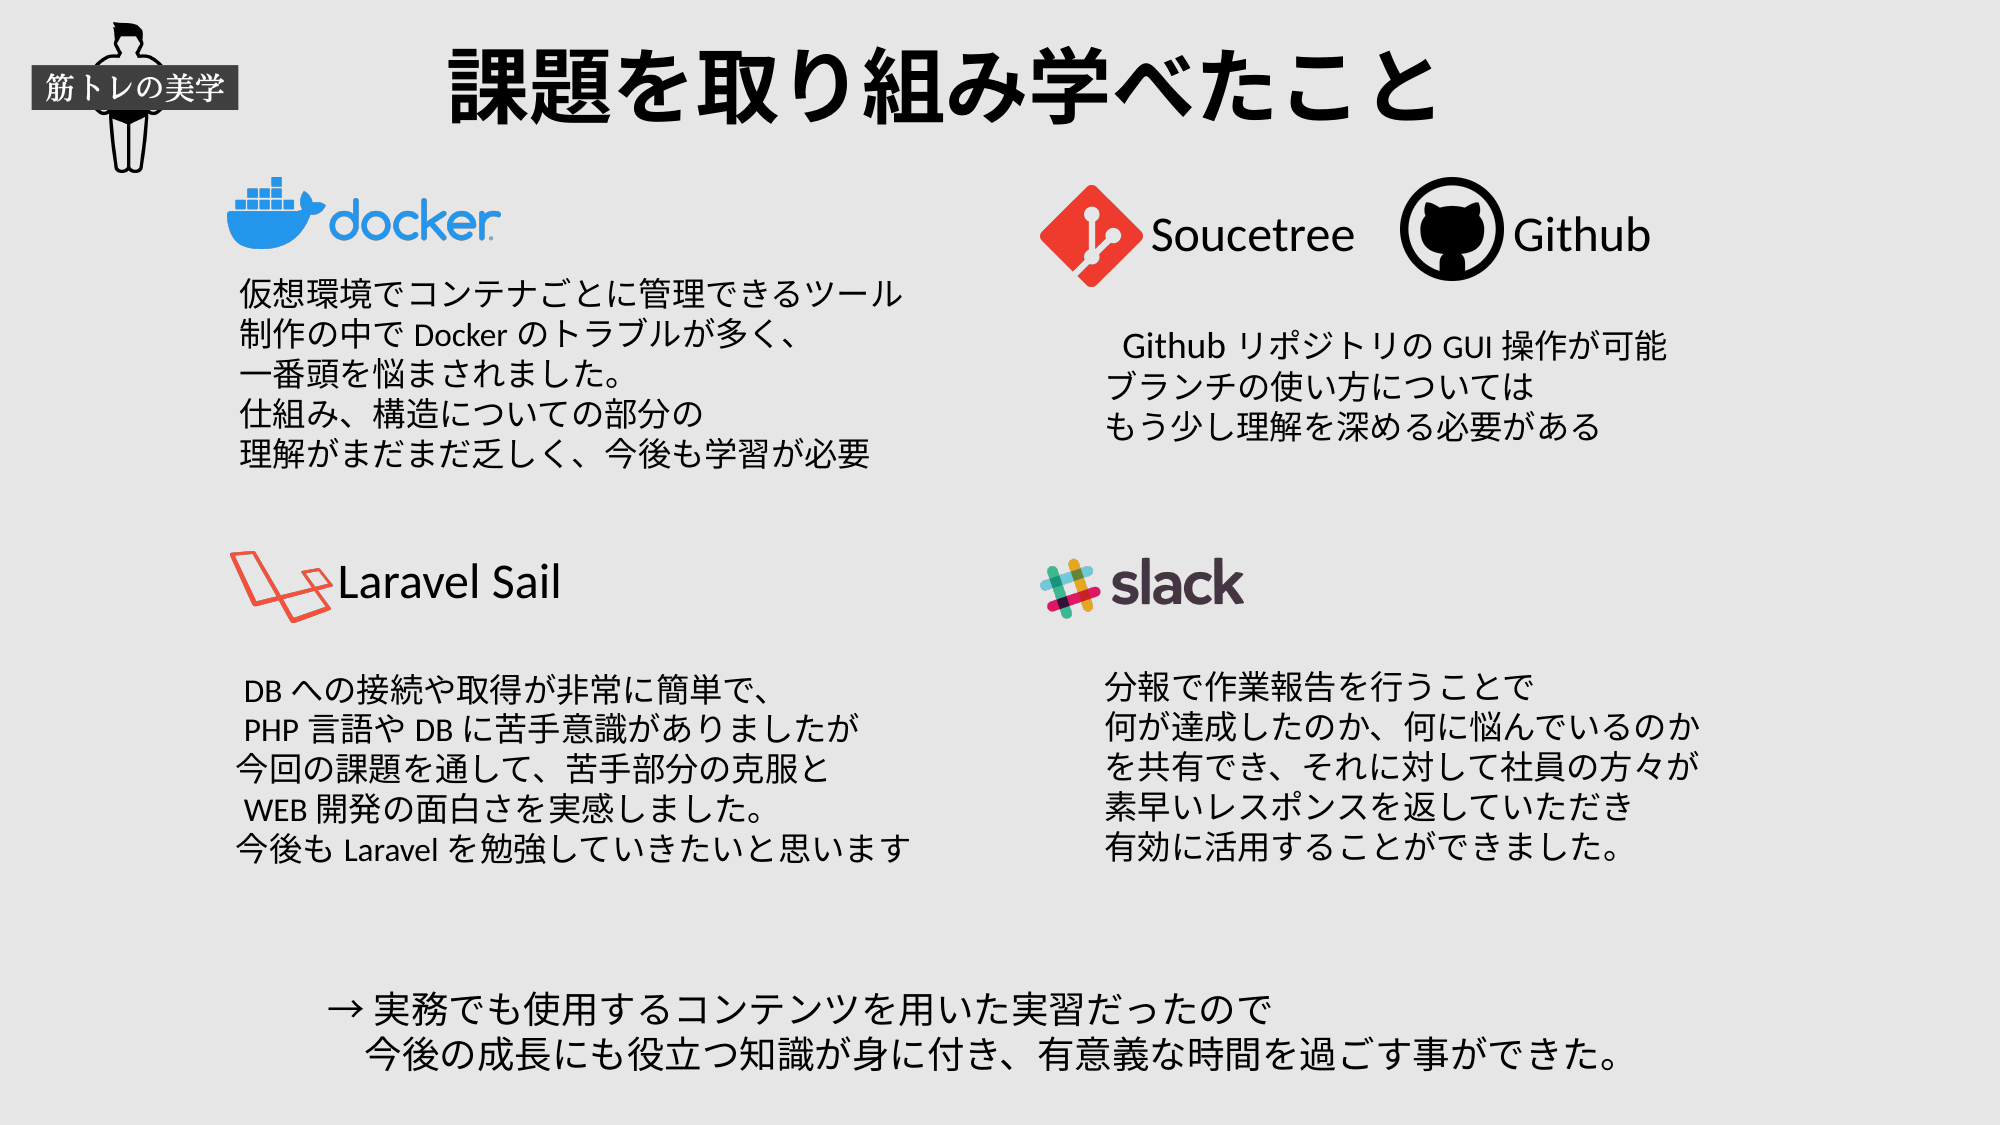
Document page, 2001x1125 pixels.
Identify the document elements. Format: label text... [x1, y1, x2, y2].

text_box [158, 177, 1005, 524]
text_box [31, 22, 239, 173]
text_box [1023, 486, 1851, 878]
text_box 課題を取り組み学べたこと [431, 26, 1494, 142]
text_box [187, 541, 945, 880]
text_box →実務でも使用するコンテンツを用いた実習だったので 今後の成長にも役立つ知識が身に付き、有意義な時間を過ごす事ができた。 [312, 978, 1689, 1125]
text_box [1023, 177, 1734, 457]
